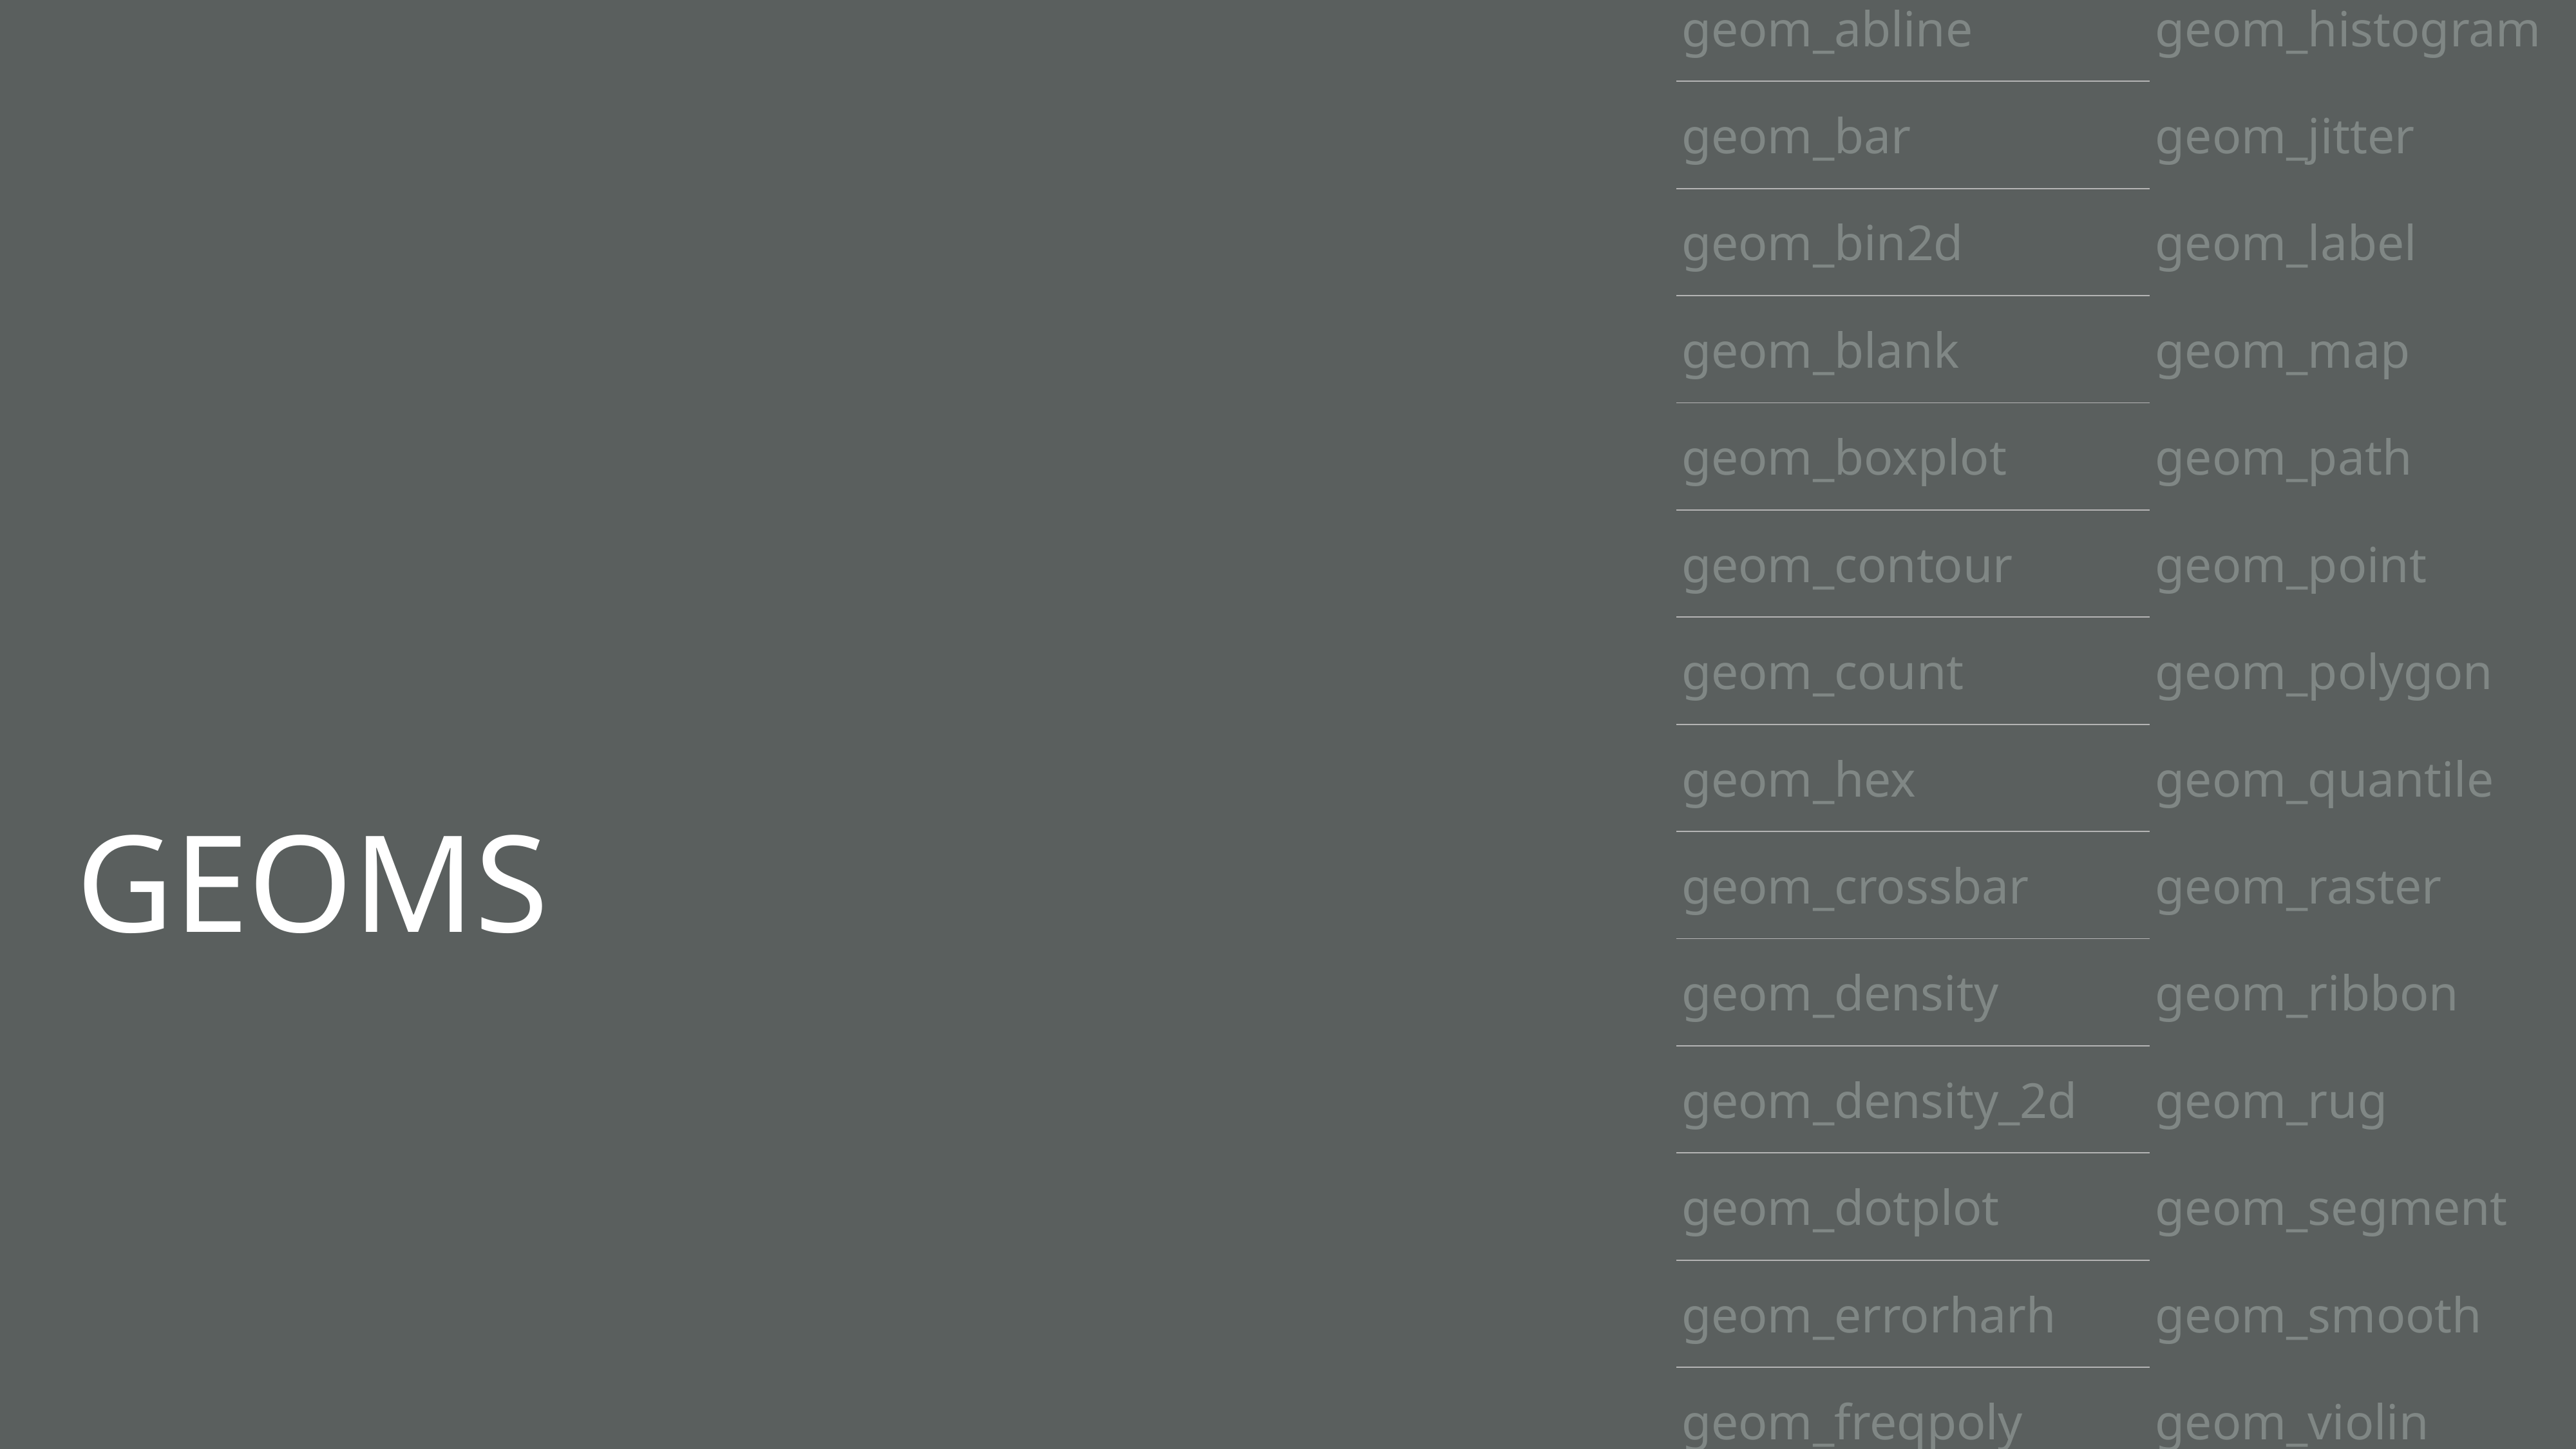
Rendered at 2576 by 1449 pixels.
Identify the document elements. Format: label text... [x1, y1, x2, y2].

table_cell geom_point [2150, 510, 2576, 617]
table_cell geom_segment [2150, 1153, 2576, 1260]
title geoms [70, 482, 1676, 965]
table_cell geom_ribbon [2150, 939, 2576, 1046]
table_cell geom_contour [1676, 511, 2150, 616]
table_cell geom_raster [2150, 831, 2576, 939]
table_cell geom_polygon [2150, 617, 2576, 724]
table_cell geom_jitter [2150, 81, 2576, 189]
table_cell geom_density [1676, 939, 2150, 1045]
table_cell geom_hex [1676, 725, 2150, 831]
table_cell geom_blank [1676, 296, 2150, 402]
table_cell geom_density_2d [1676, 1046, 2150, 1152]
table_cell geom_bar [1676, 82, 2150, 188]
table_cell geom_boxplot [1676, 403, 2150, 509]
table_cell geom_dotplot [1676, 1153, 2150, 1260]
table_cell geom_map [2150, 296, 2576, 402]
table_cell geom_rug [2150, 1046, 2576, 1153]
table_cell geom_crossbar [1676, 832, 2150, 938]
table_cell geom_bin2d [1676, 189, 2150, 295]
table_cell geom_label [2150, 189, 2576, 296]
table_cell geom_quantile [2150, 724, 2576, 831]
table_cell geom_violin [2150, 1367, 2576, 1449]
table_cell geom_freqpoly [1676, 1368, 2150, 1449]
table_header geom_histogram [2150, 0, 2576, 81]
table_header geom_abline [1676, 0, 2150, 80]
table_cell geom_count [1676, 618, 2150, 724]
table_cell geom_errorharh [1676, 1261, 2150, 1367]
table_cell geom_smooth [2150, 1260, 2576, 1367]
table_cell geom_path [2150, 402, 2576, 510]
